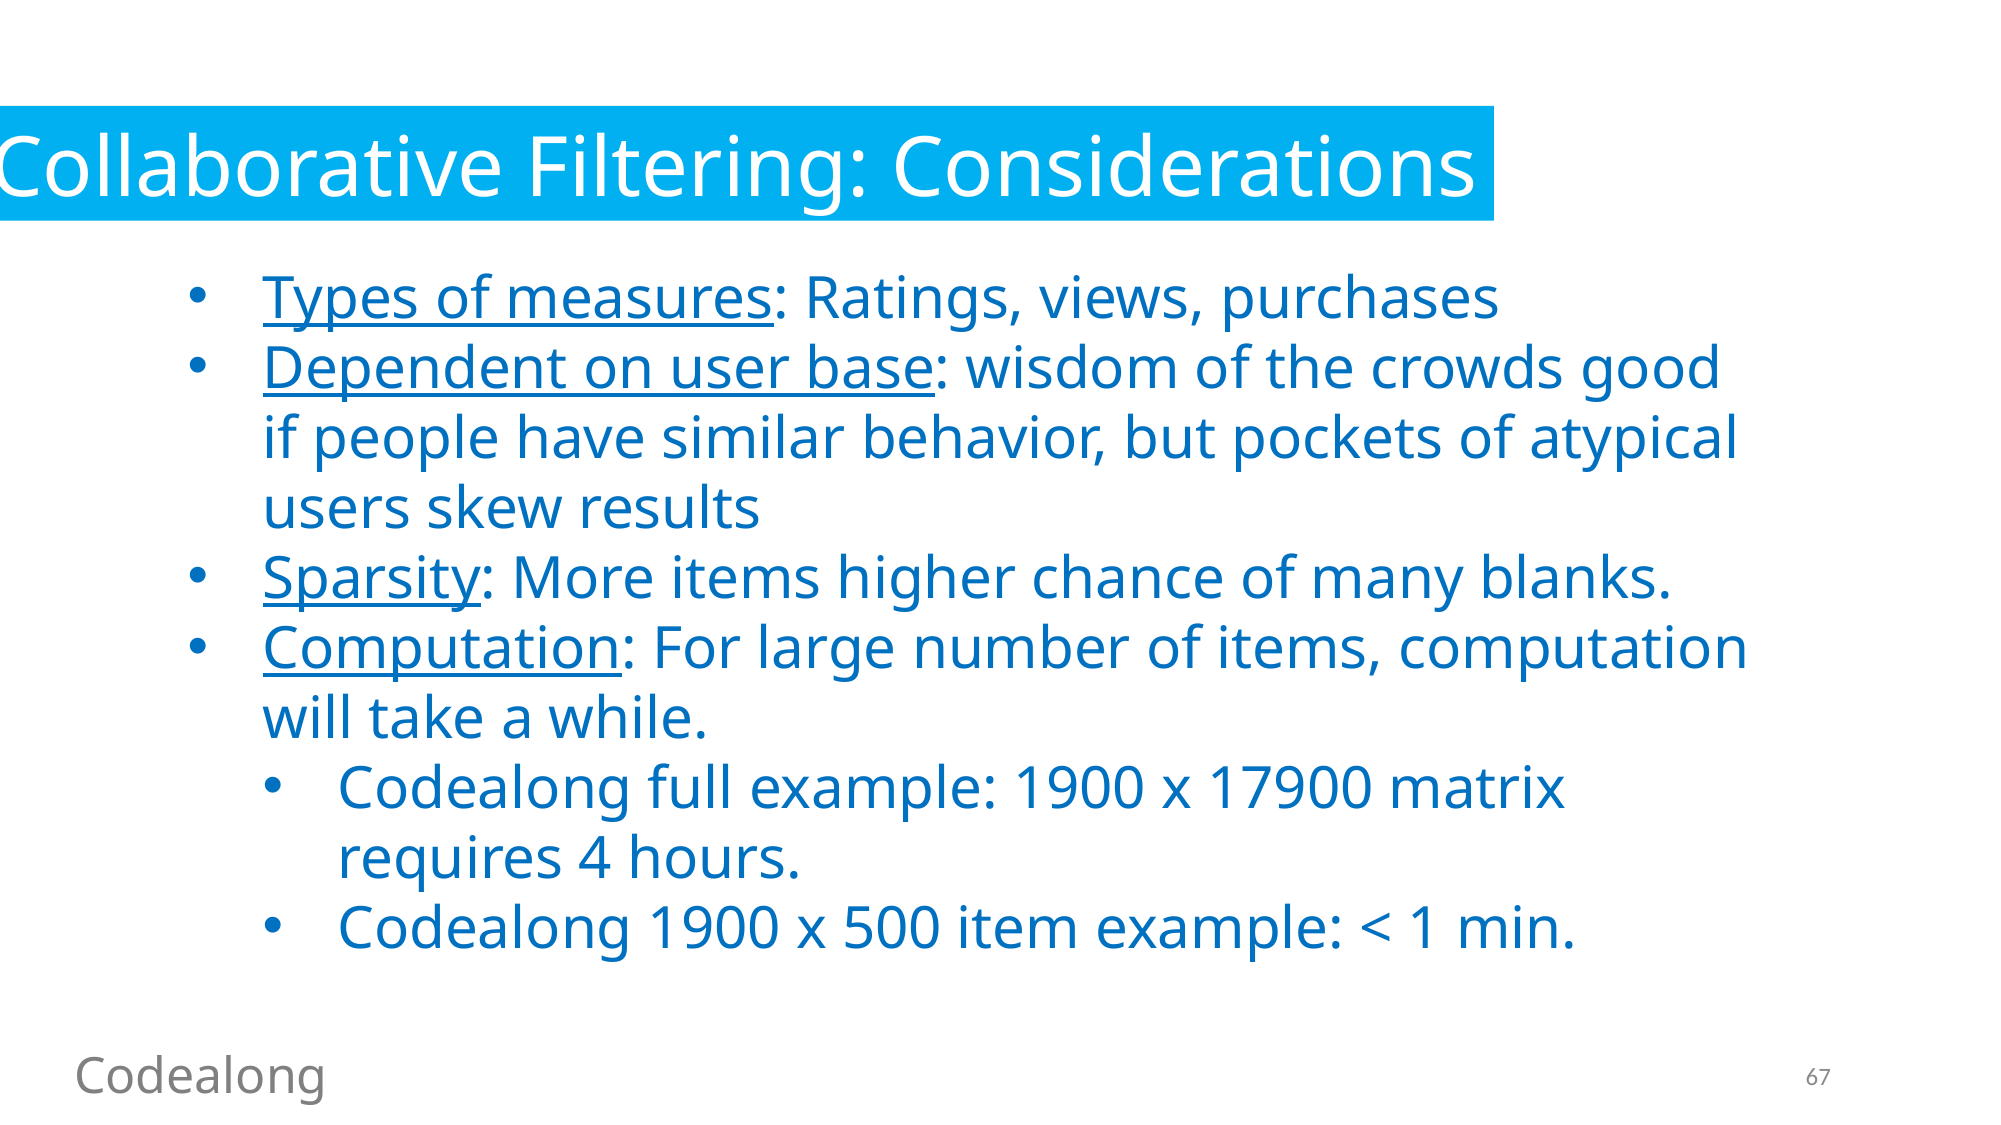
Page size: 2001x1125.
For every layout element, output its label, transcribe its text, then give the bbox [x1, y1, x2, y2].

text_box Codealong [59, 1036, 1529, 1111]
text_box Collaborative Filtering: Considerations [0, 105, 1494, 221]
text_box Types of measures: Ratings, views, purchases Dependent on user base: wisdom of the crowds good if people have similar behavior, but pockets of atypical users skew results Sparsity: More items higher chance of many blanks. Computation: For large number of items, computation will take a while. Codealong full example: 1900 x 17900 matrix requires 4 hours. Codealong 1900 x 500 item example: < 1 min. [172, 252, 1769, 1038]
slide_number 67 [1529, 1045, 1847, 1106]
